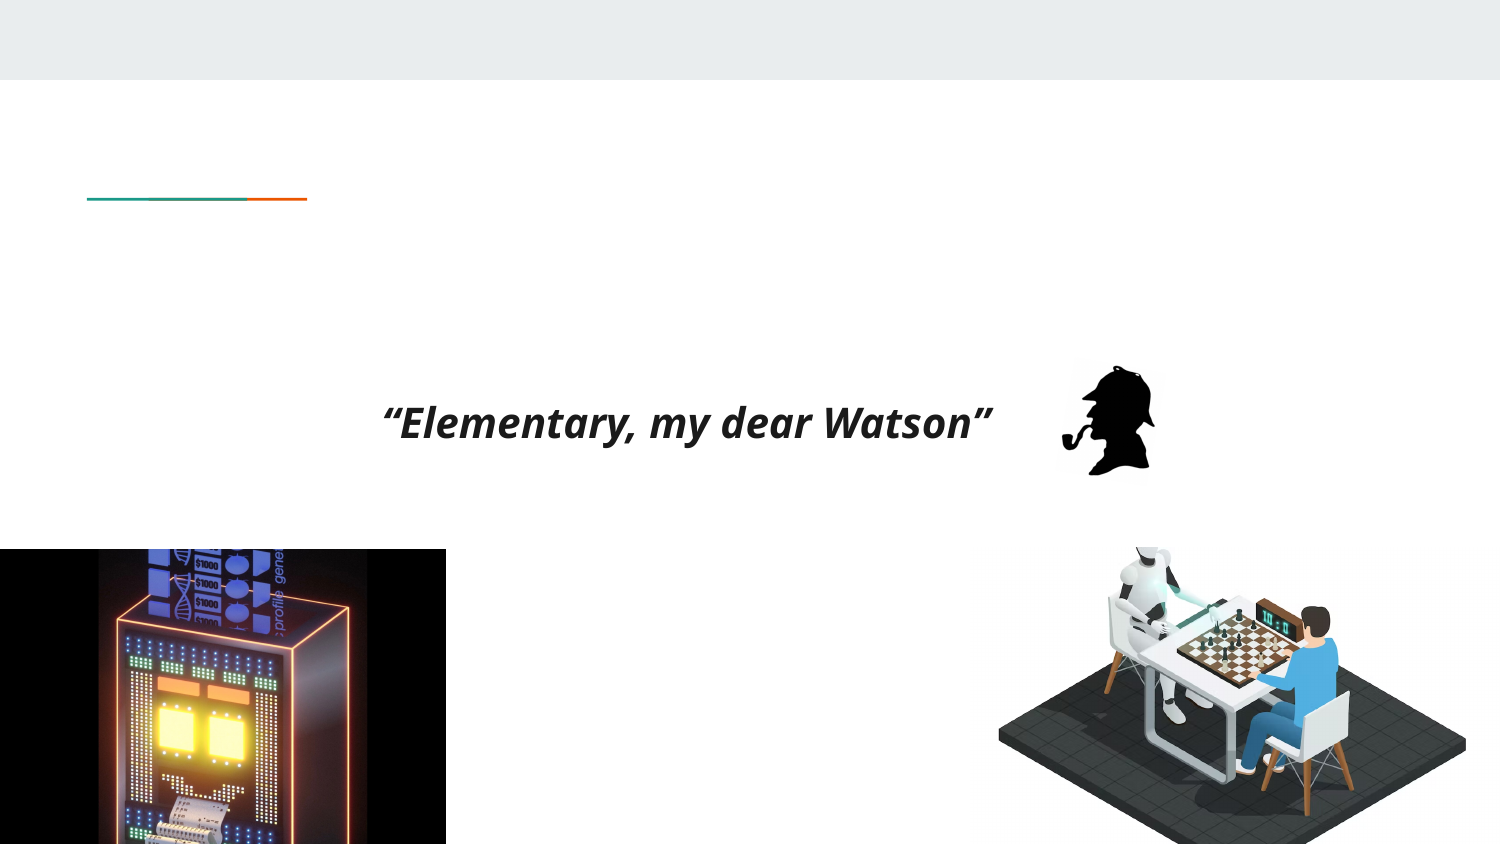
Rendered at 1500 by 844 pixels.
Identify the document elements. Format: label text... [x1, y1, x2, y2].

picture [970, 546, 1500, 844]
picture [1056, 358, 1165, 485]
picture [0, 548, 446, 844]
title “Elementary, my dear Watson” [276, 377, 1059, 466]
